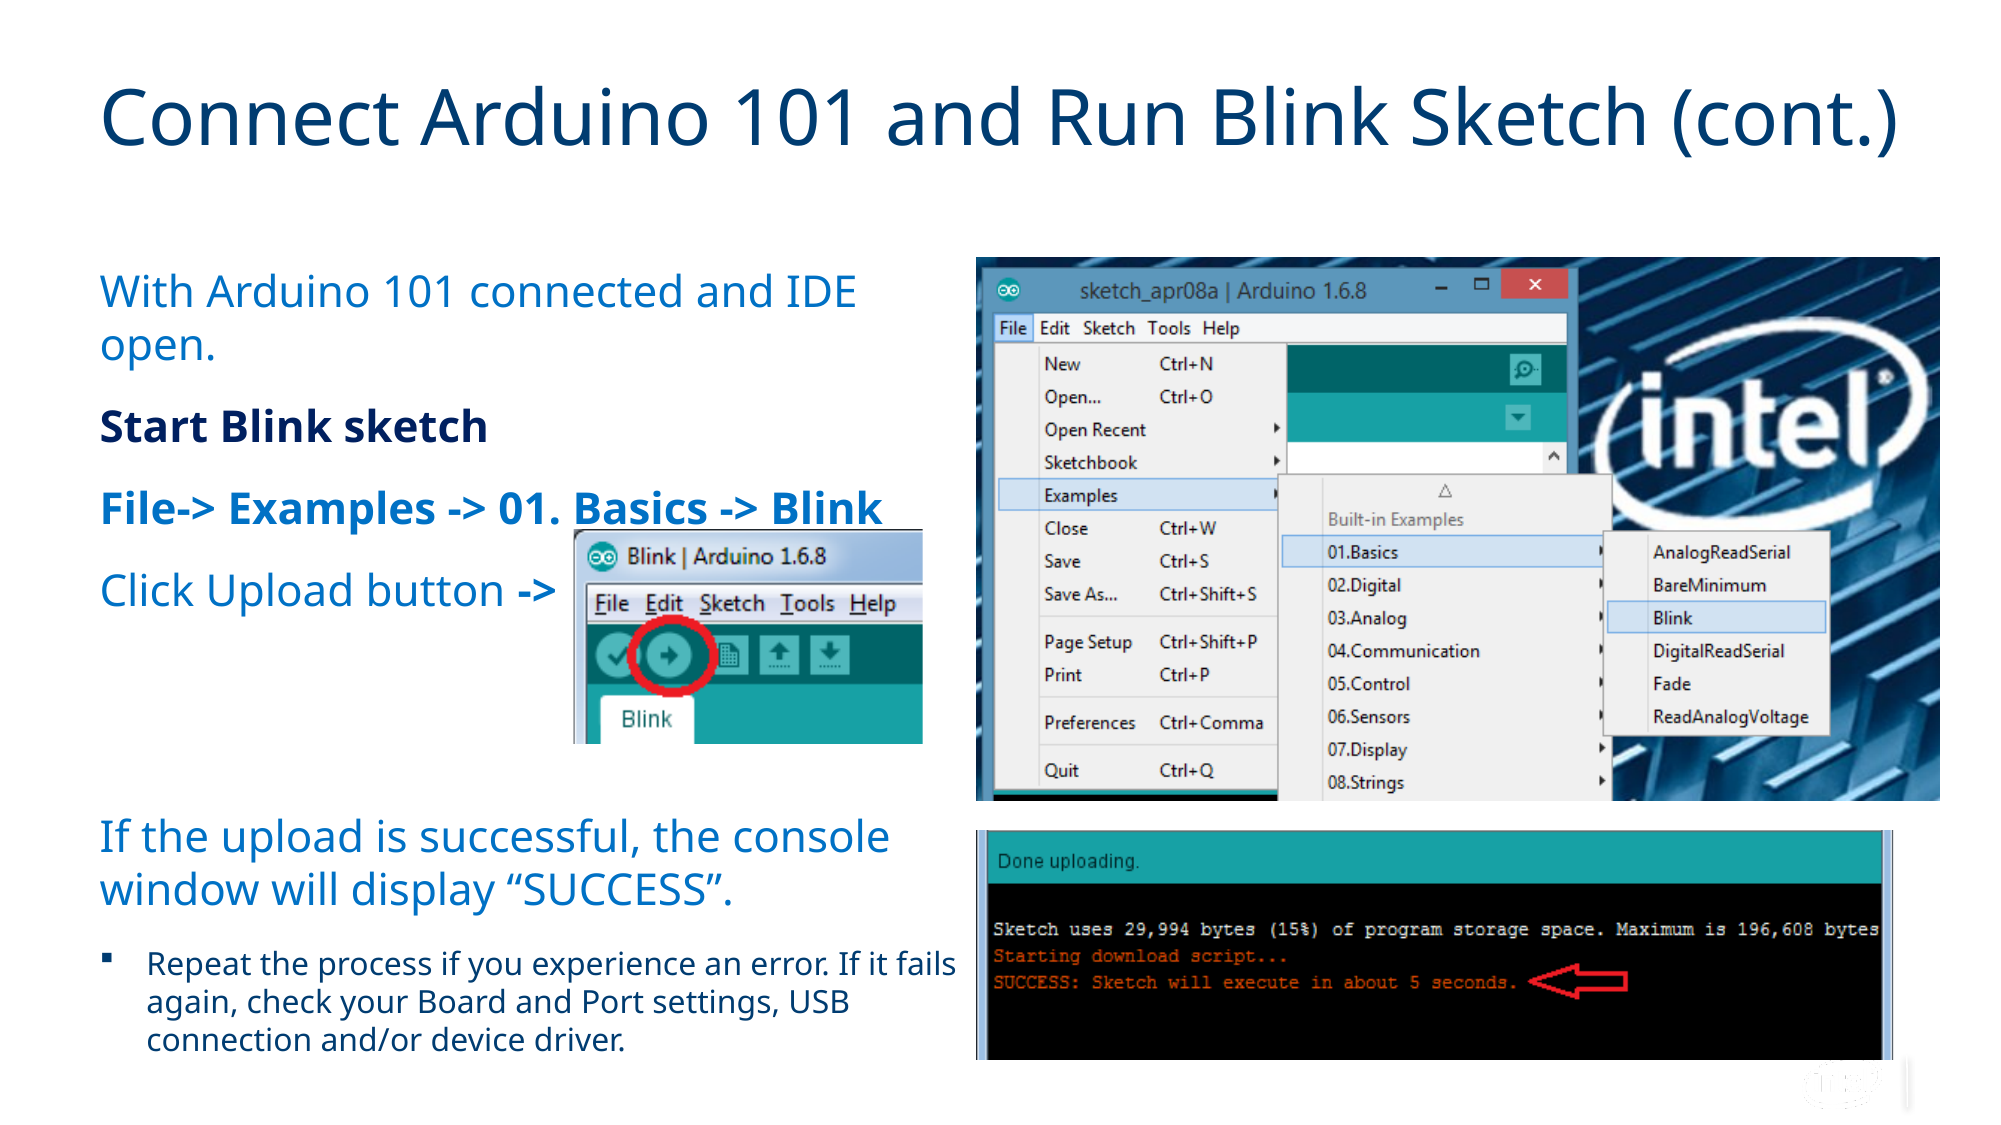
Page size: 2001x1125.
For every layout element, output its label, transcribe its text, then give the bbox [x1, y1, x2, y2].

title Connect Arduino 101 and Run Blink Sketch (cont.) [99, 67, 1900, 258]
picture [975, 830, 1894, 1060]
picture [975, 257, 1941, 801]
list With Arduino 101 connected and IDE open. Start Blink sketch File-> Examples -> 01. Basics -> Blink Click Upload button -> If the upload is successful, the console window will display “SUCCESS”. Repeat the process if you experience an error. If it fails again, check your Board and Port settings, USB connection and/or device driver. [99, 263, 976, 1060]
picture [573, 528, 923, 744]
slide_number 9 [1503, 1055, 1970, 1116]
